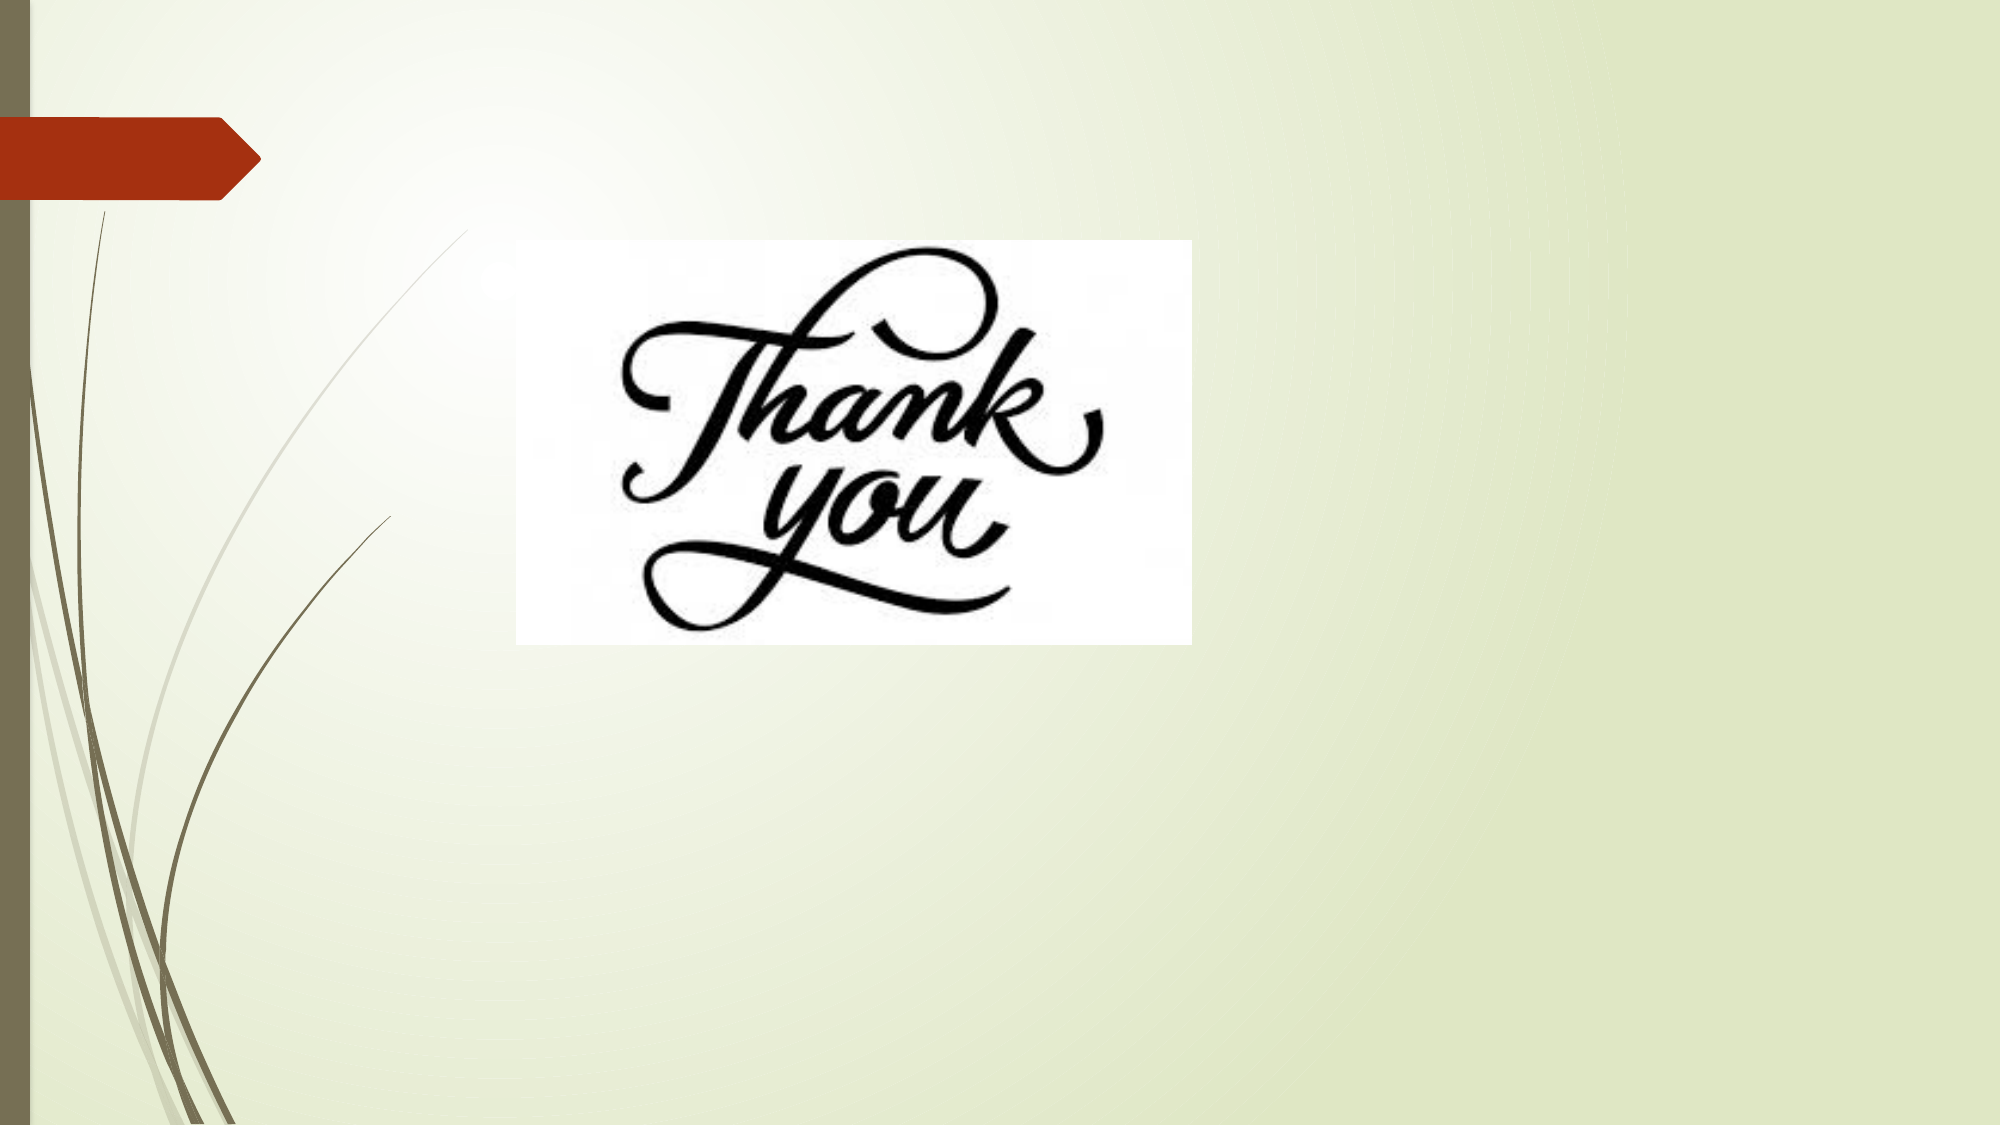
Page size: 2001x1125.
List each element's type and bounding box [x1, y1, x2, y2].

list [516, 240, 1192, 646]
